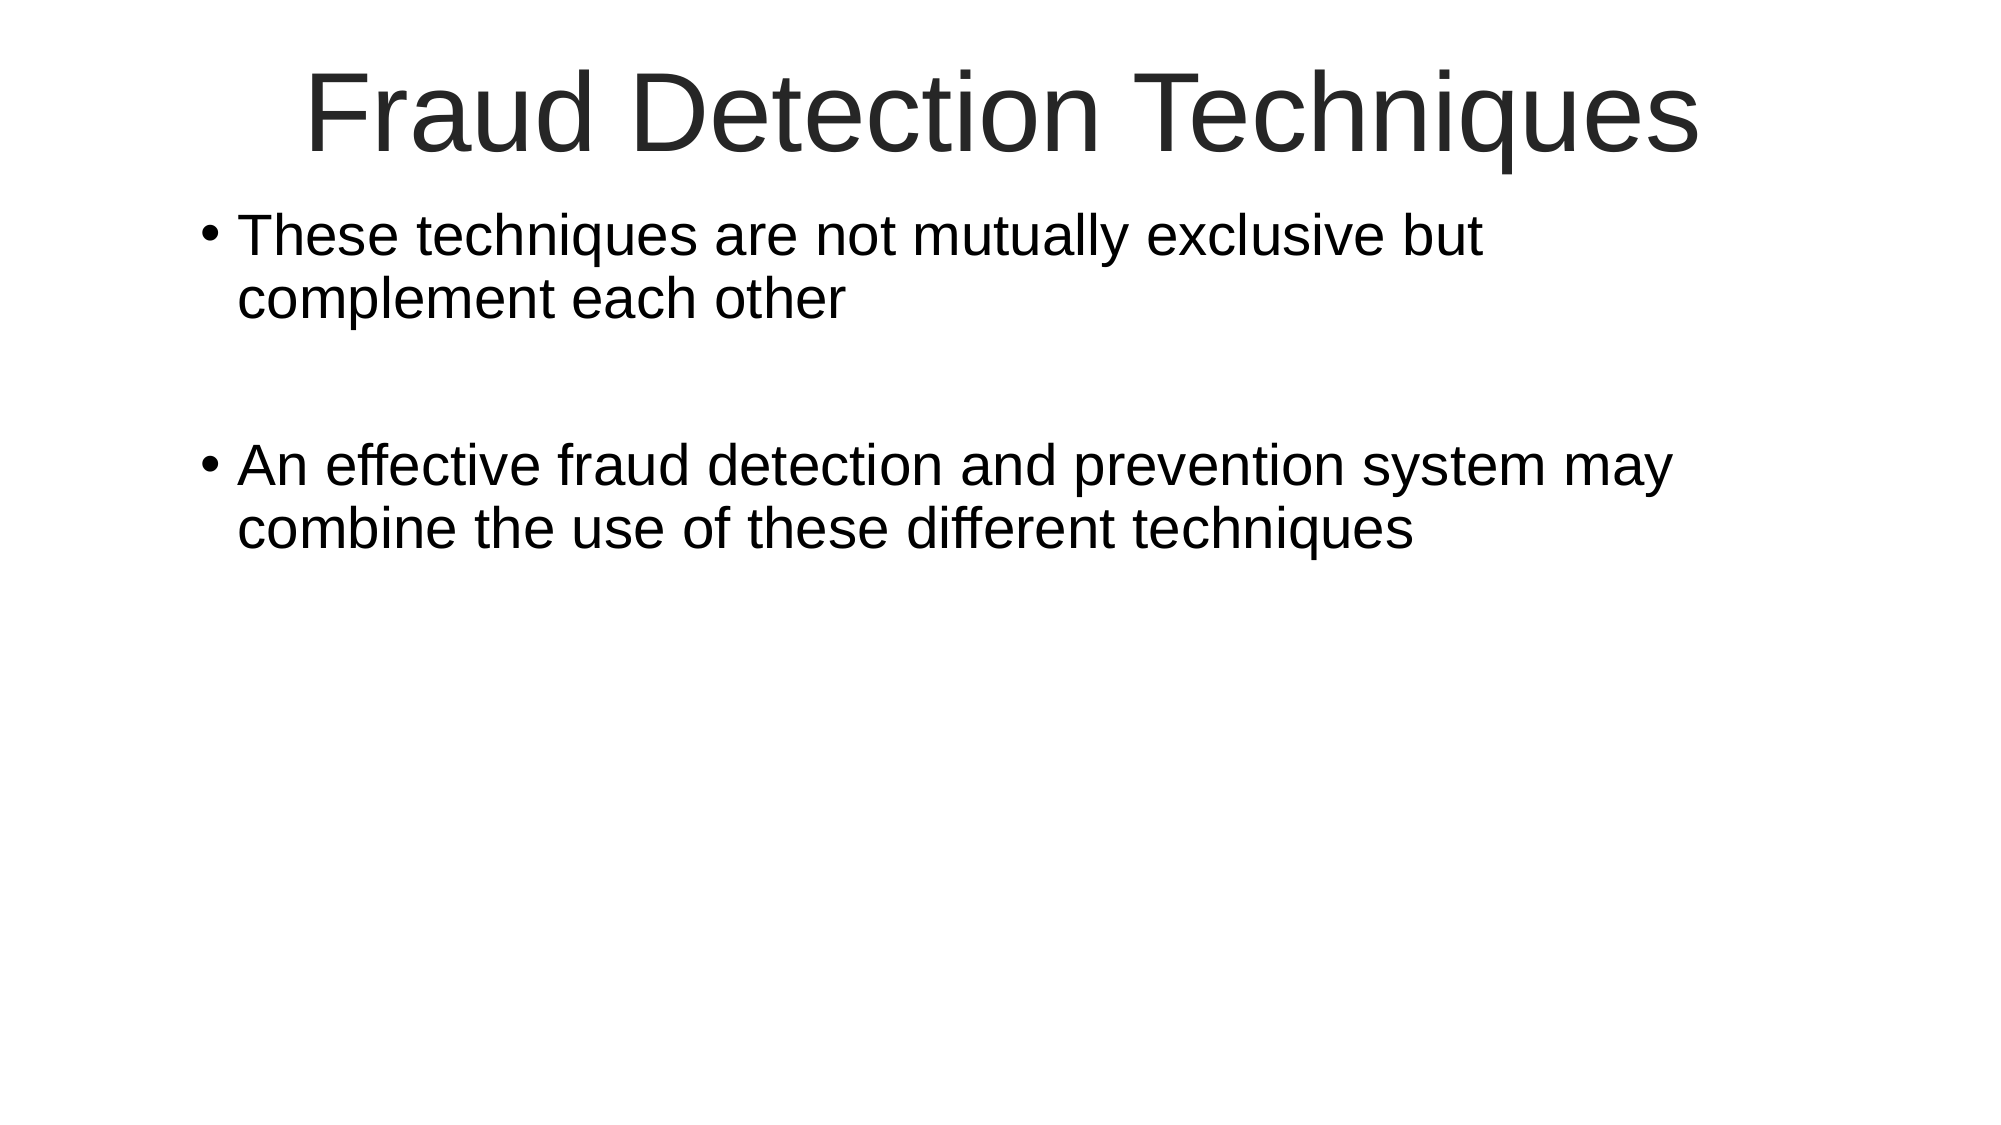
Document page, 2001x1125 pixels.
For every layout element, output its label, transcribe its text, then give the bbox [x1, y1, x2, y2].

list These techniques are not mutually exclusive but complement each other An effective fraud detection and prevention system may combine the use of these different techniques [185, 197, 1808, 1014]
list Fraud Detection Techniques [53, 55, 1952, 175]
